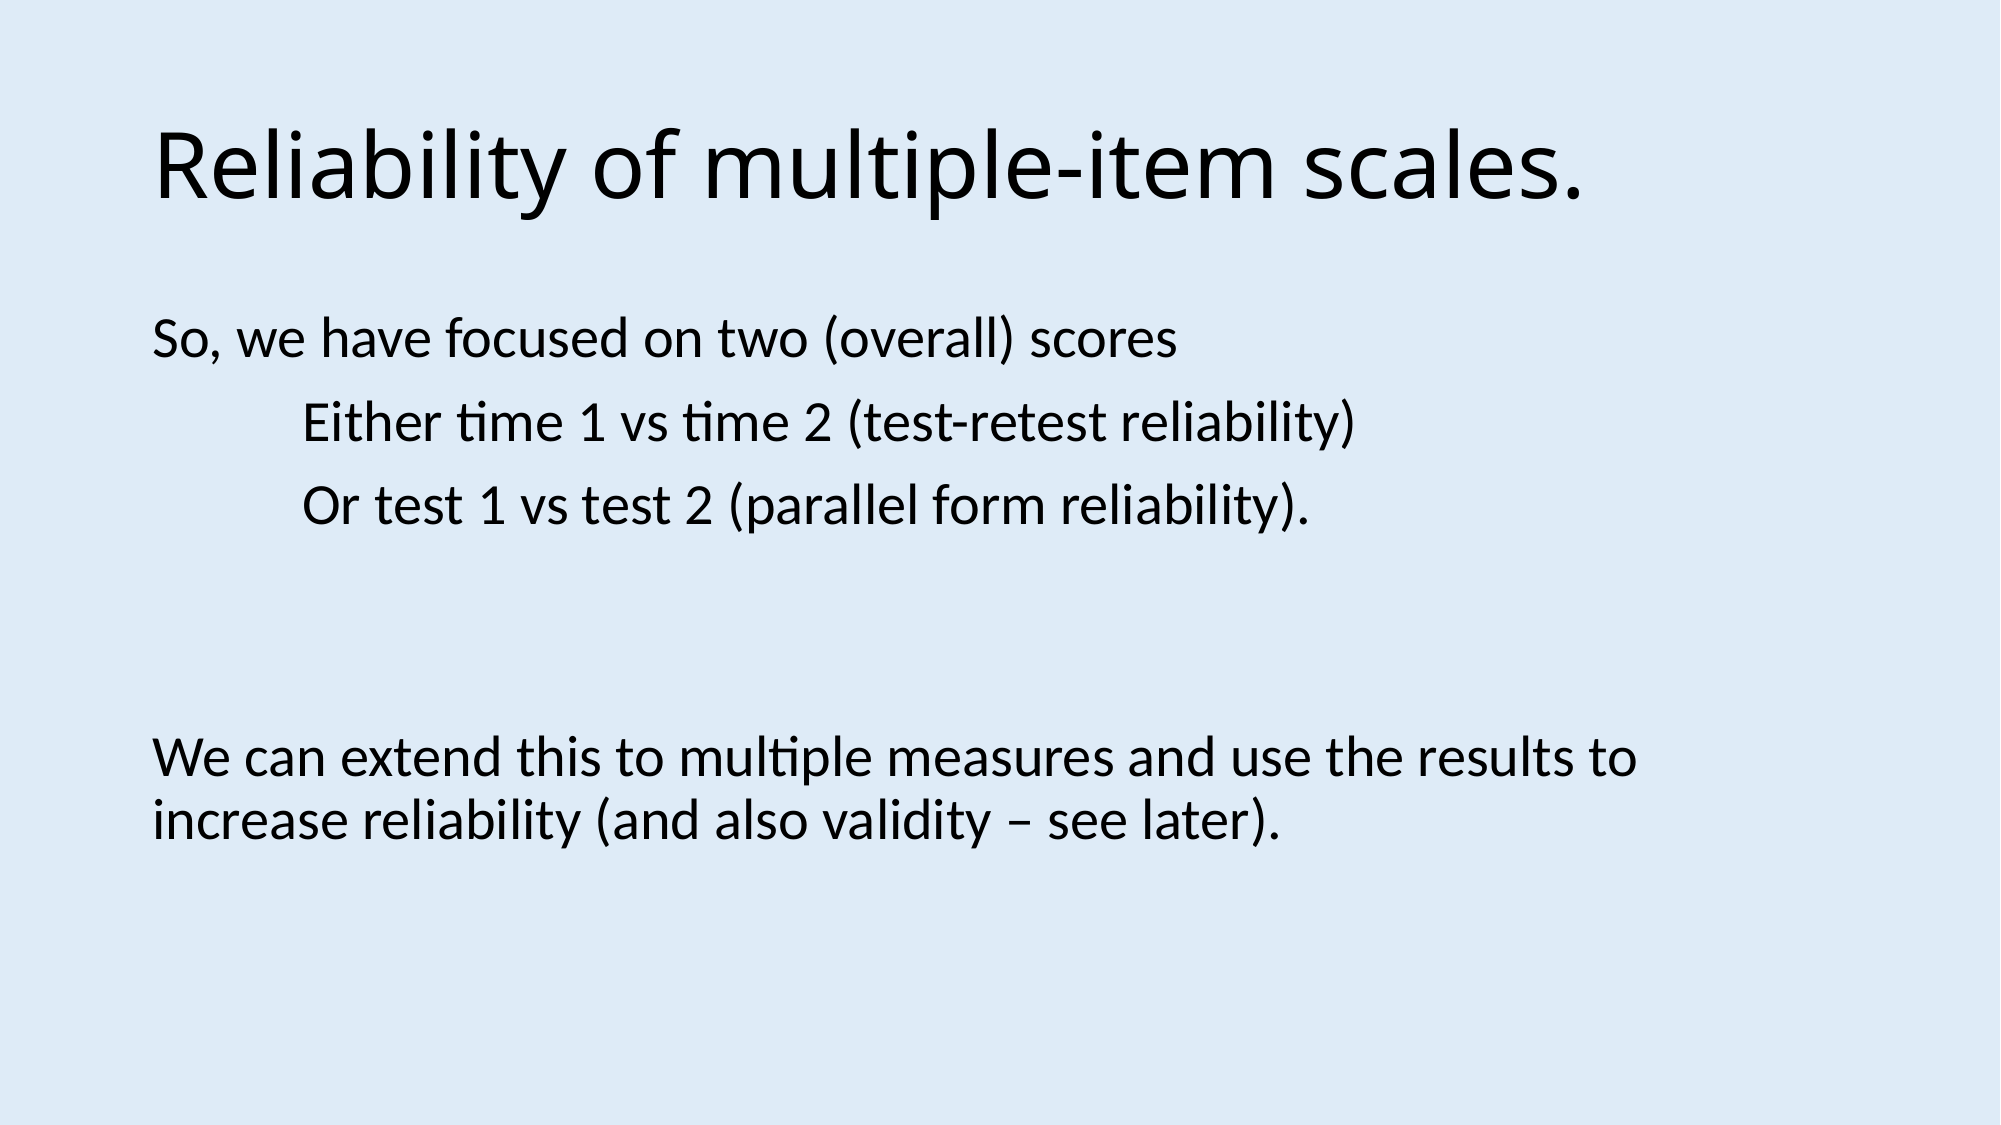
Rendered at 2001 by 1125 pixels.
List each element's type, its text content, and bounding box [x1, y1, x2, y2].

title Reliability of multiple-item scales. [137, 59, 1863, 278]
list So, we have focused on two (overall) scores Either time 1 vs time 2 (test-retest reliability) Or test 1 vs test 2 (parallel form reliability). We can extend this to multiple measures and use the results to increase reliability (and also validity – see later). [137, 299, 1863, 1014]
